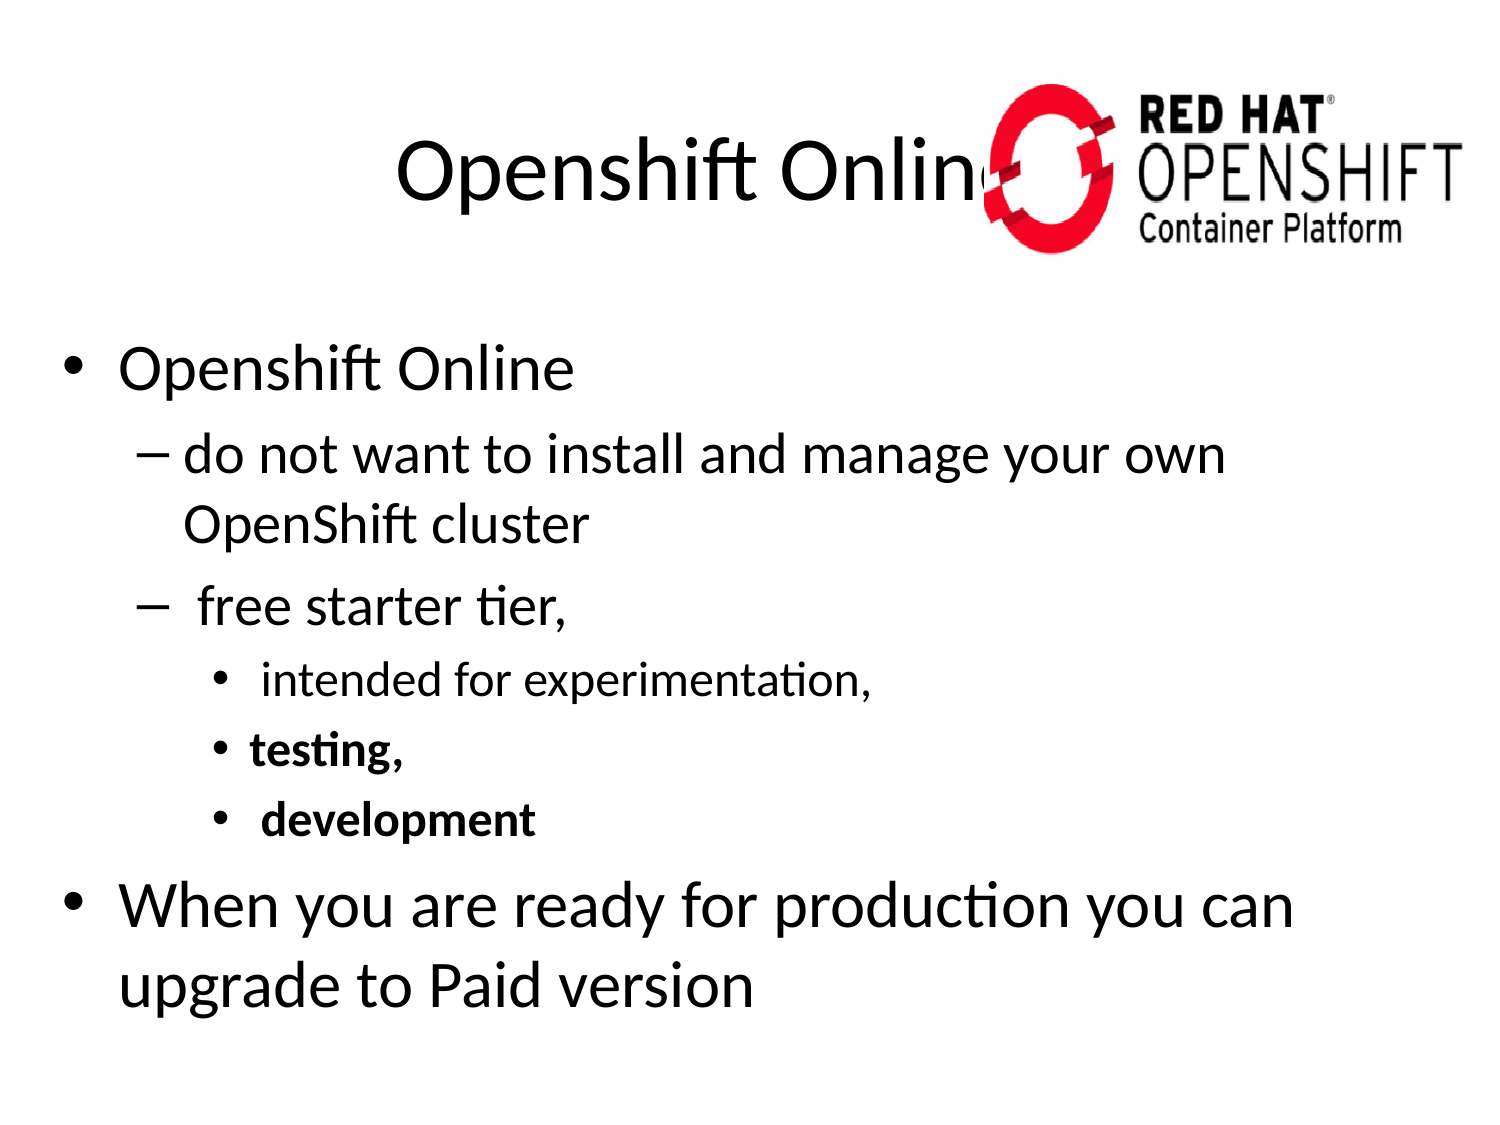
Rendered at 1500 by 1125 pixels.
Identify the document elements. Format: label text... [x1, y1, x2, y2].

title Openshift Online [35, 70, 979, 258]
picture [984, 23, 1466, 267]
list Openshift Online do not want to install and manage your own OpenShift cluster free starter tier, intended for experimentation, testing, development When you are ready for production you can upgrade to Paid version [46, 316, 1397, 1037]
